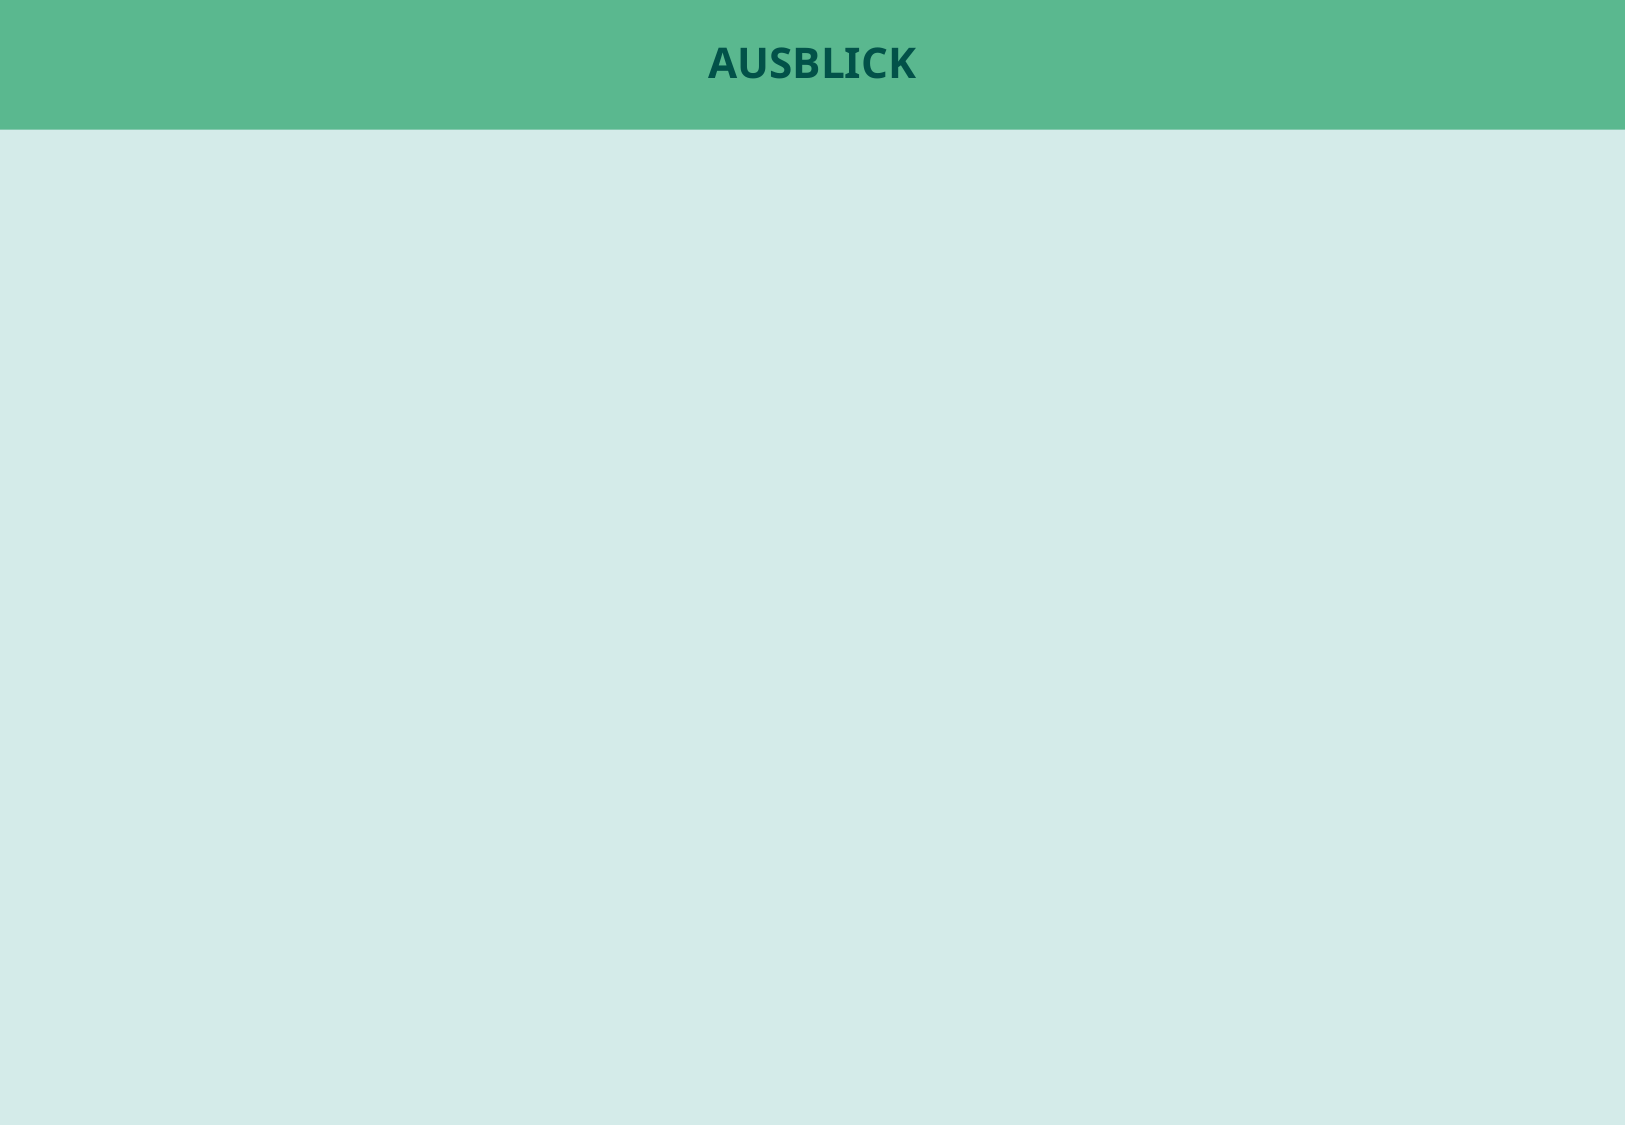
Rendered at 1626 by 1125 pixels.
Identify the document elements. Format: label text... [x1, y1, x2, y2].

title Ausblick [0, 0, 1625, 130]
